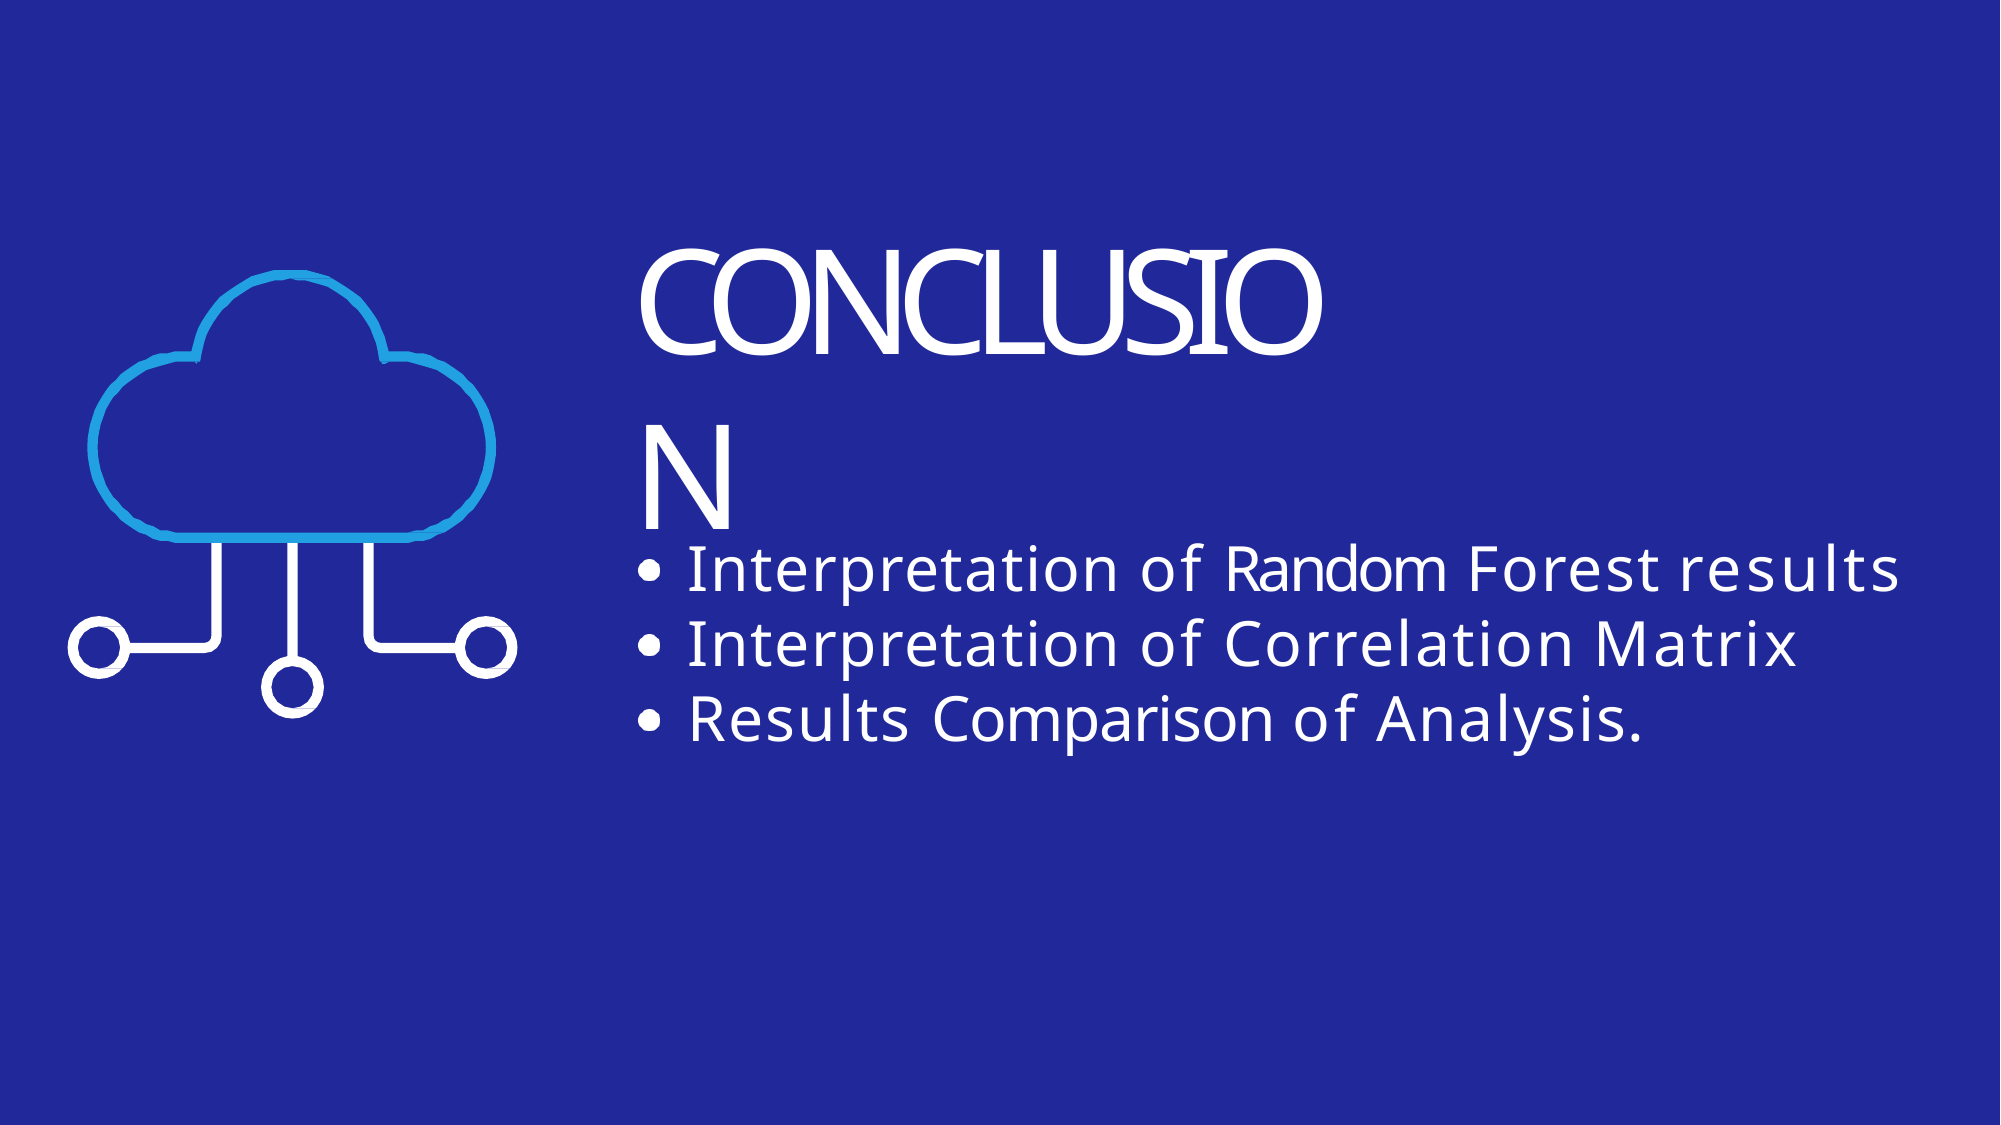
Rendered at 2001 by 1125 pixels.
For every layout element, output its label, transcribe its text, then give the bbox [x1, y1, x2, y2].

picture [638, 709, 660, 732]
title CONCLUSION [630, 206, 1359, 559]
text_box Interpretation of Random Forest results Interpretation of Correlation Matrix Results Comparison of Analysis. [685, 526, 1949, 754]
picture [638, 634, 660, 657]
picture [638, 559, 660, 582]
